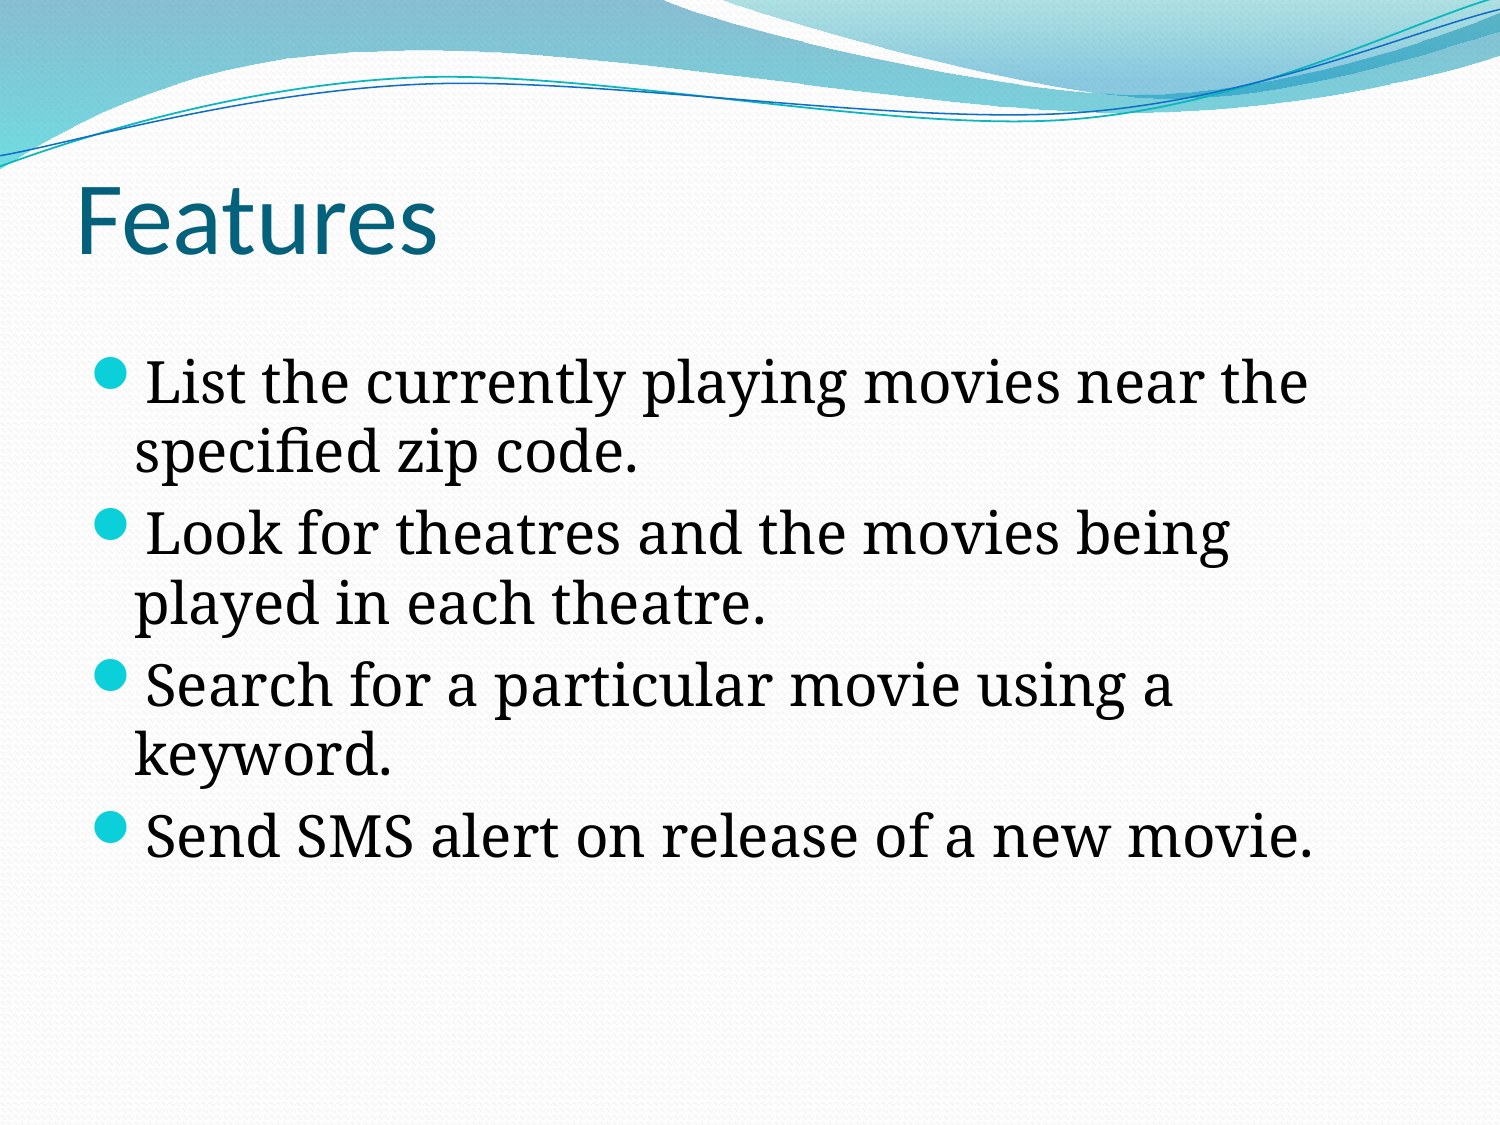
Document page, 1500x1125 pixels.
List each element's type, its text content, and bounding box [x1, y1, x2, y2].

list List the currently playing movies near the specified zip code. Look for theatres and the movies being played in each theatre. Search for a particular movie using a keyword. Send SMS alert on release of a new movie. [75, 337, 1425, 1038]
title Features [75, 115, 1425, 275]
